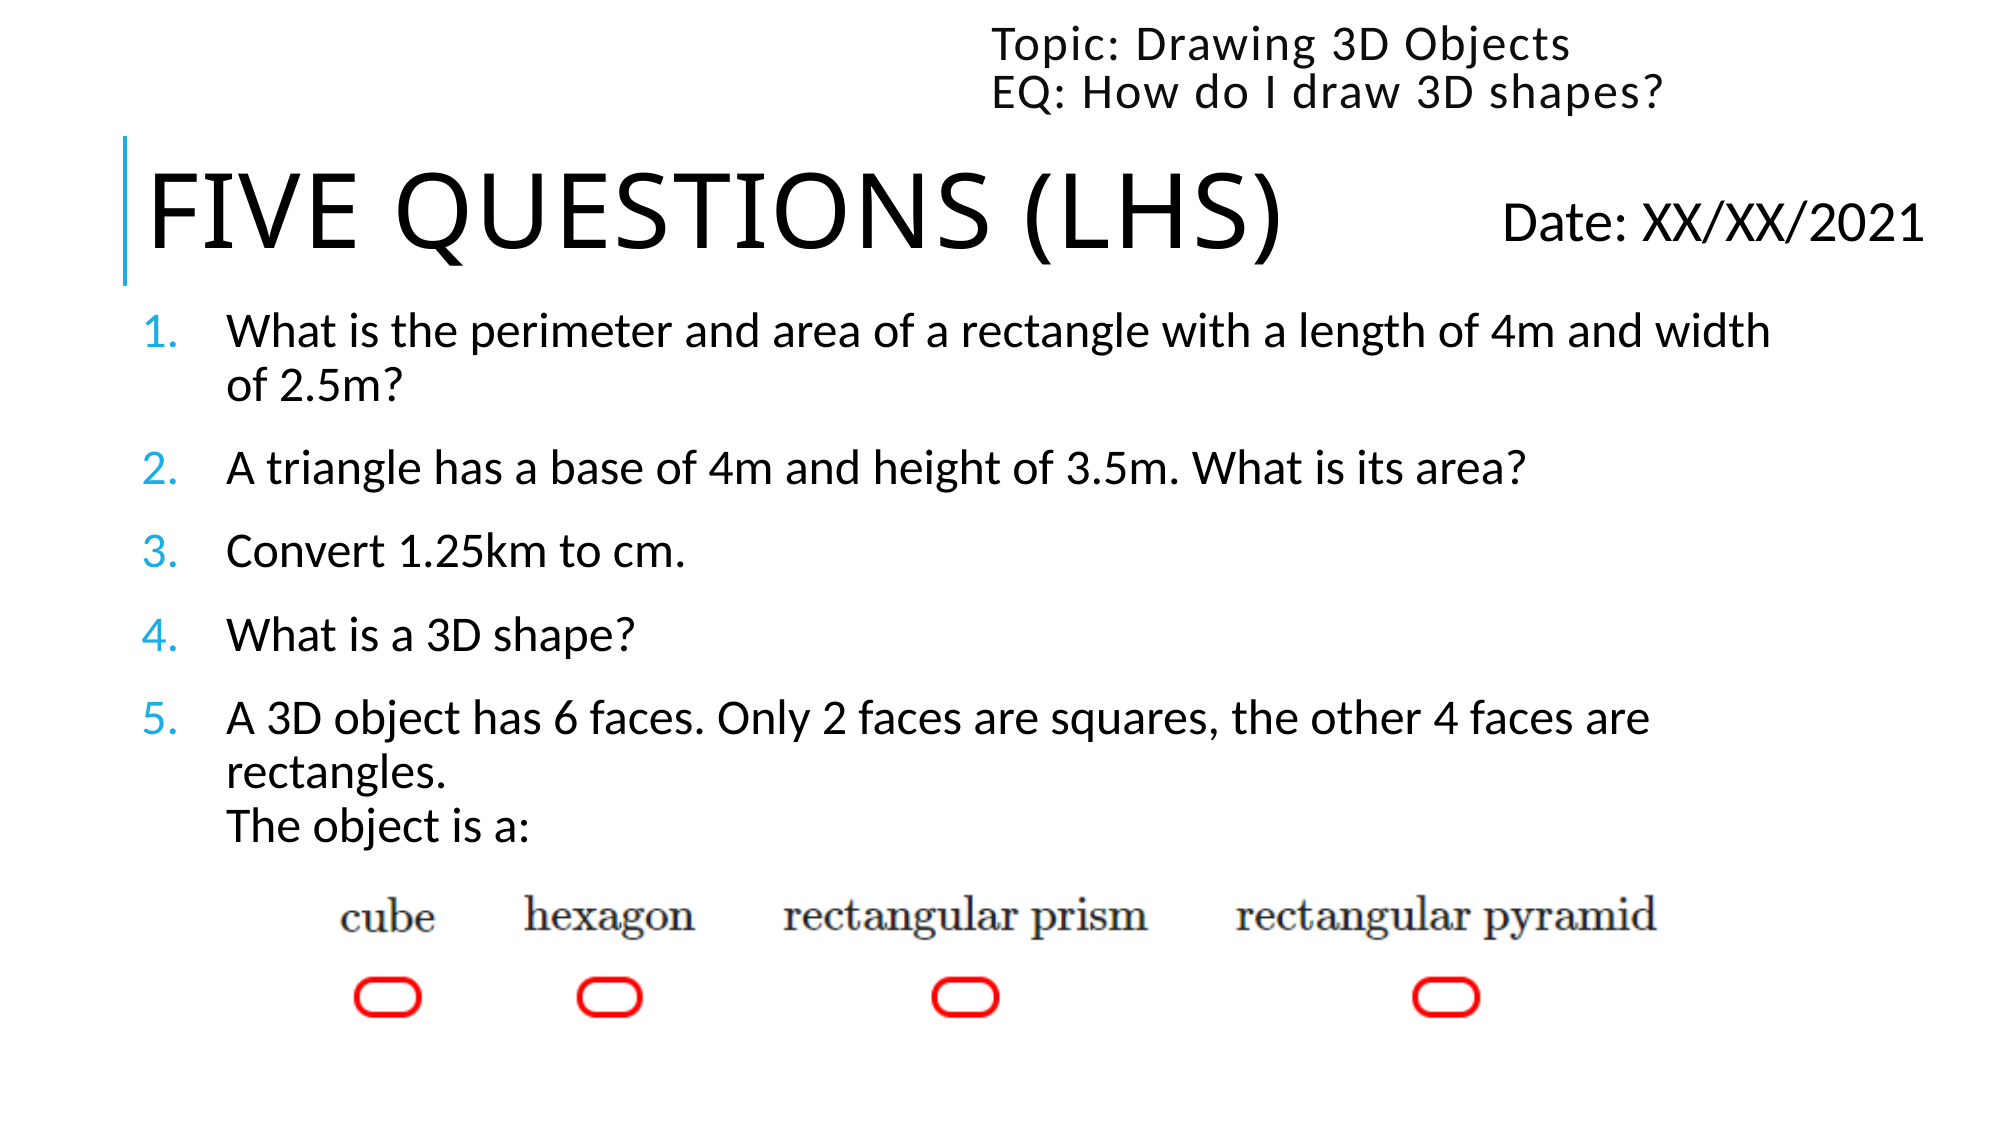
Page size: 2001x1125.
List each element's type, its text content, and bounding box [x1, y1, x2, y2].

text_box Topic: Drawing 3D Objects EQ: How do I draw 3D shapes? [976, 0, 1999, 157]
title FIVE Questions (LHS) [130, 96, 1726, 342]
picture [304, 876, 1696, 1059]
text_box Date: XX/XX/2021 [1487, 176, 1963, 261]
list What is the perimeter and area of a rectangle with a length of 4m and width of 2.5m? A triangle has a base of 4m and height of 3.5m. What is its area? Convert 1.25km to cm. What is a 3D shape? A 3D object has 6 faces. Only 2 faces are squares, the other 4 faces are rectangles. The object is a: [134, 296, 1820, 1011]
